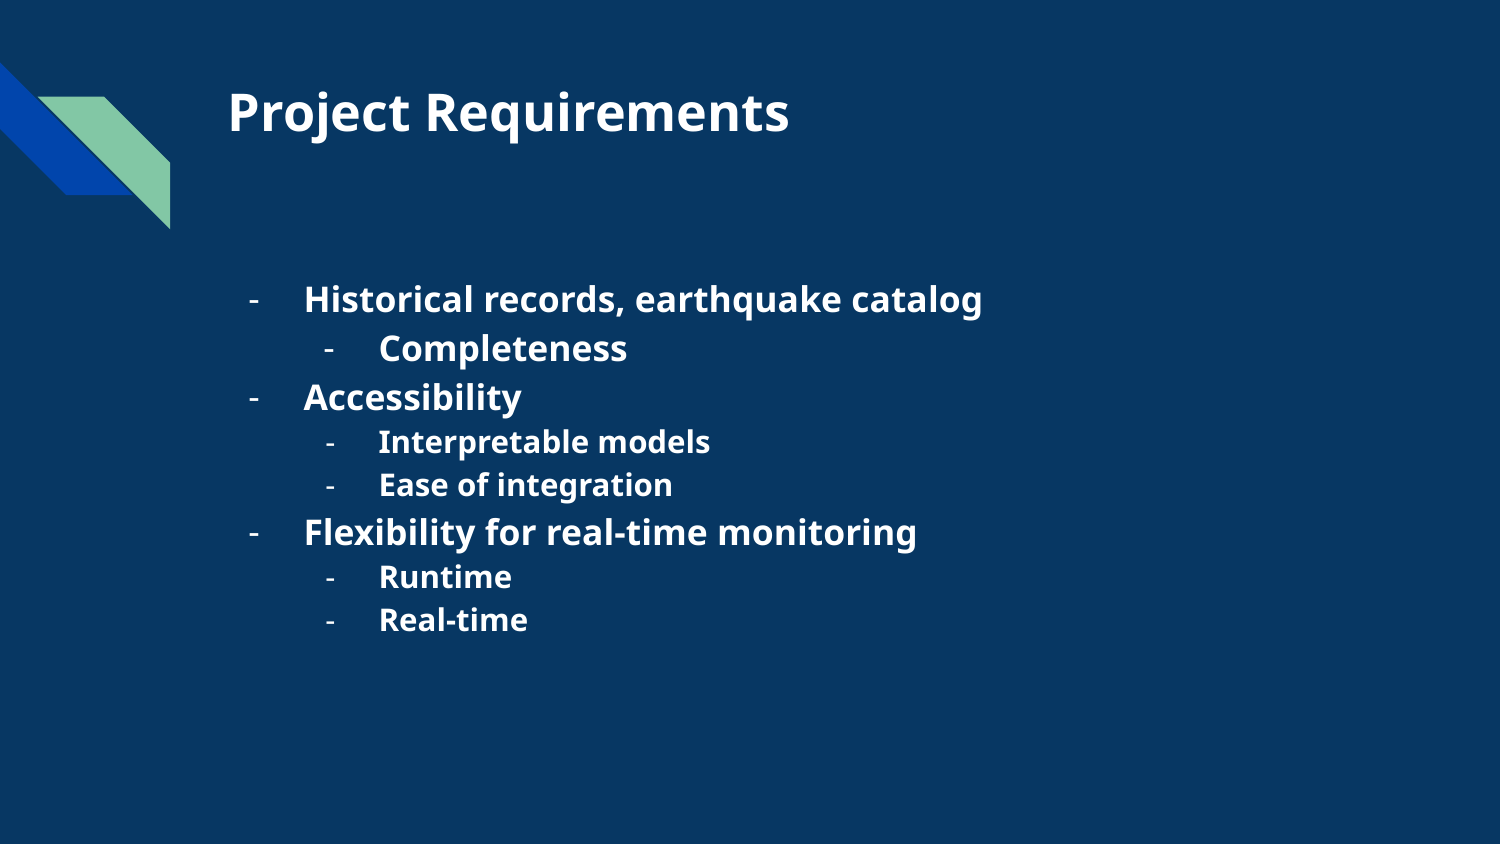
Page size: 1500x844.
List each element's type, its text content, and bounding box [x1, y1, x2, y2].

title Project Requirements [212, 64, 1368, 215]
list Historical records, earthquake catalog Completeness Accessibility Interpretable models Ease of integration Flexibility for real-time monitoring Runtime Real-time [213, 255, 1367, 672]
